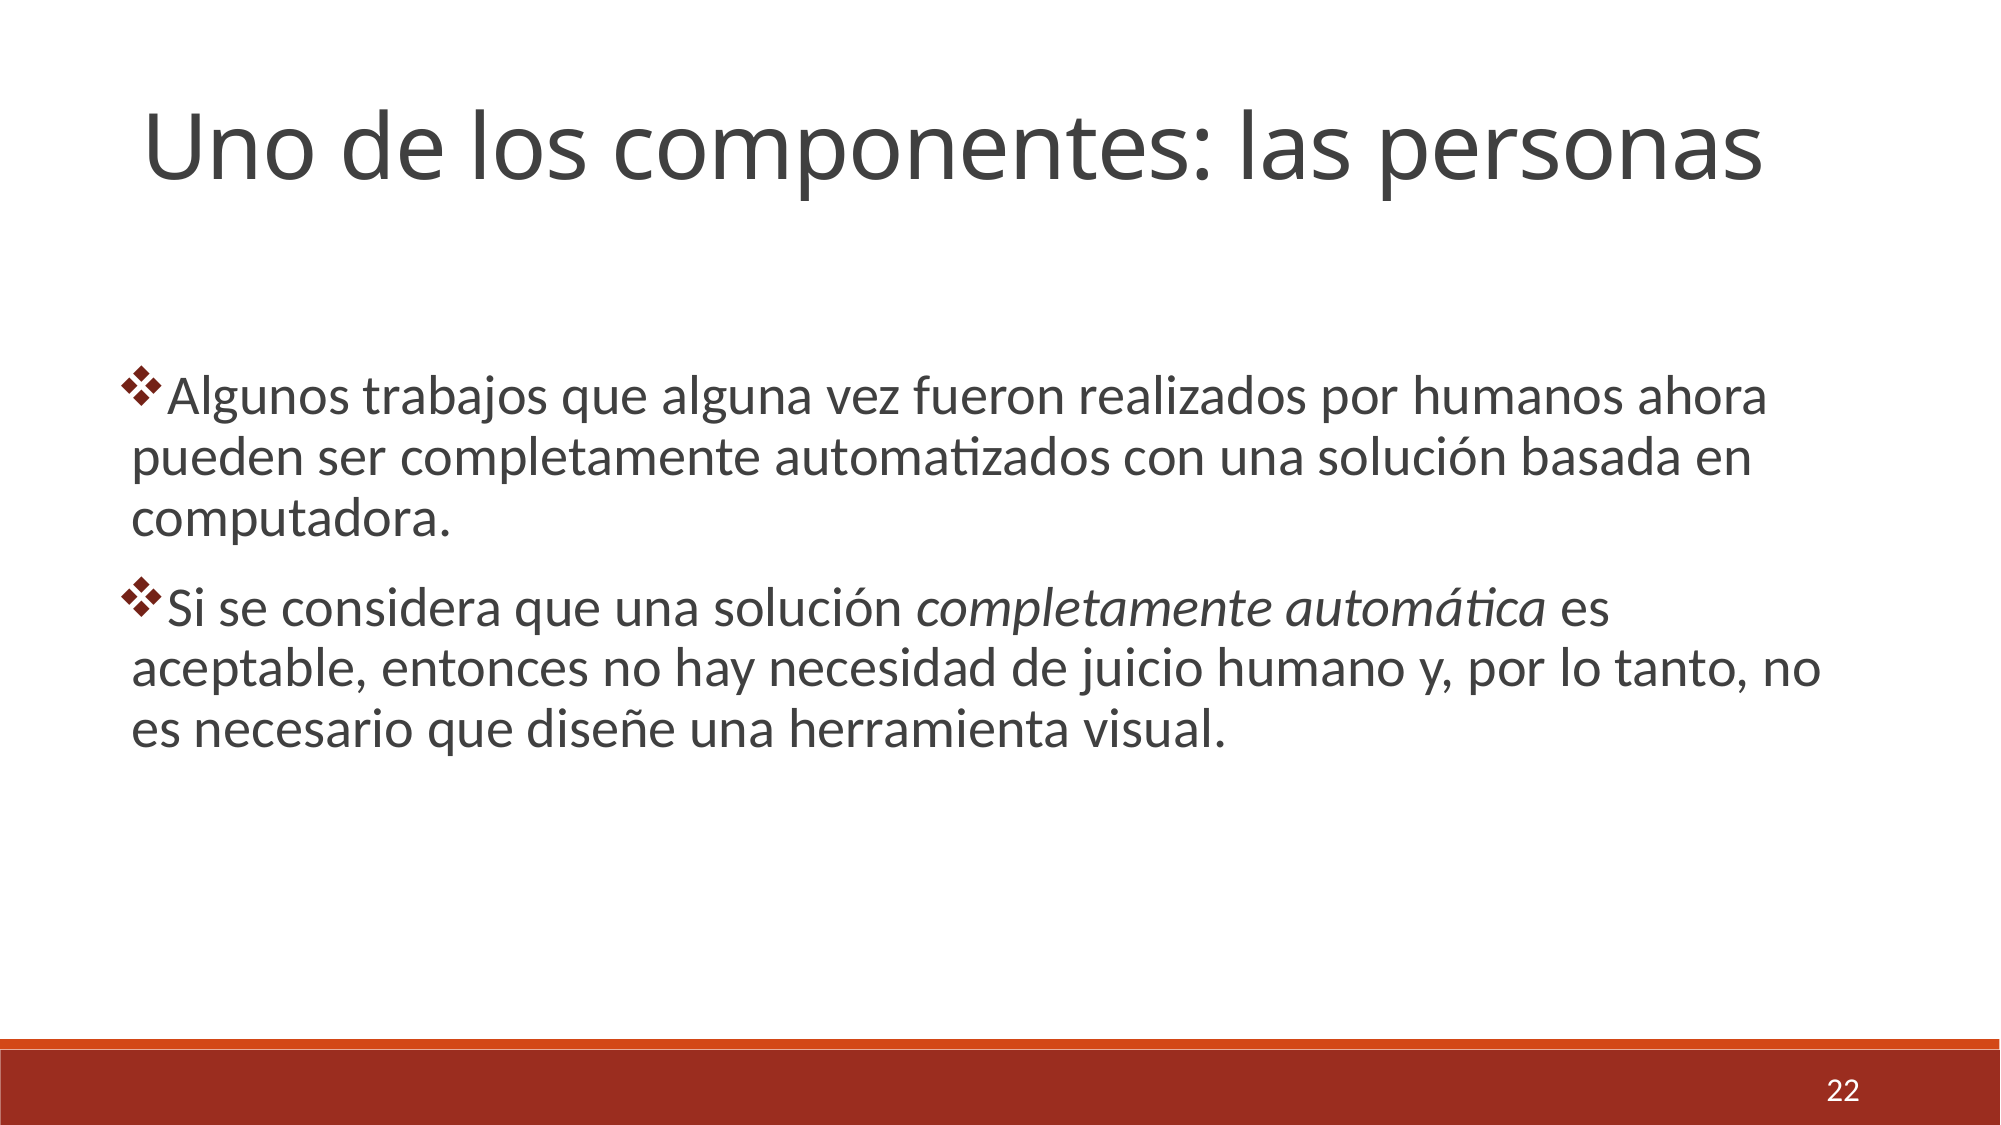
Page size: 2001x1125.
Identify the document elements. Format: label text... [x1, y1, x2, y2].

slide_number 22 [126, 1061, 1875, 1115]
text_box Algunos trabajos que alguna vez fueron realizados por humanos ahora pueden ser completamente automatizados con una solución basada en computadora. Si se considera que una solución completamente automática es aceptable, entonces no hay necesidad de juicio humano y, por lo tanto, no es necesario que diseñe una herramienta visual. [101, 358, 1875, 1000]
text_box Uno de los componentes: las personas [126, 97, 1821, 333]
